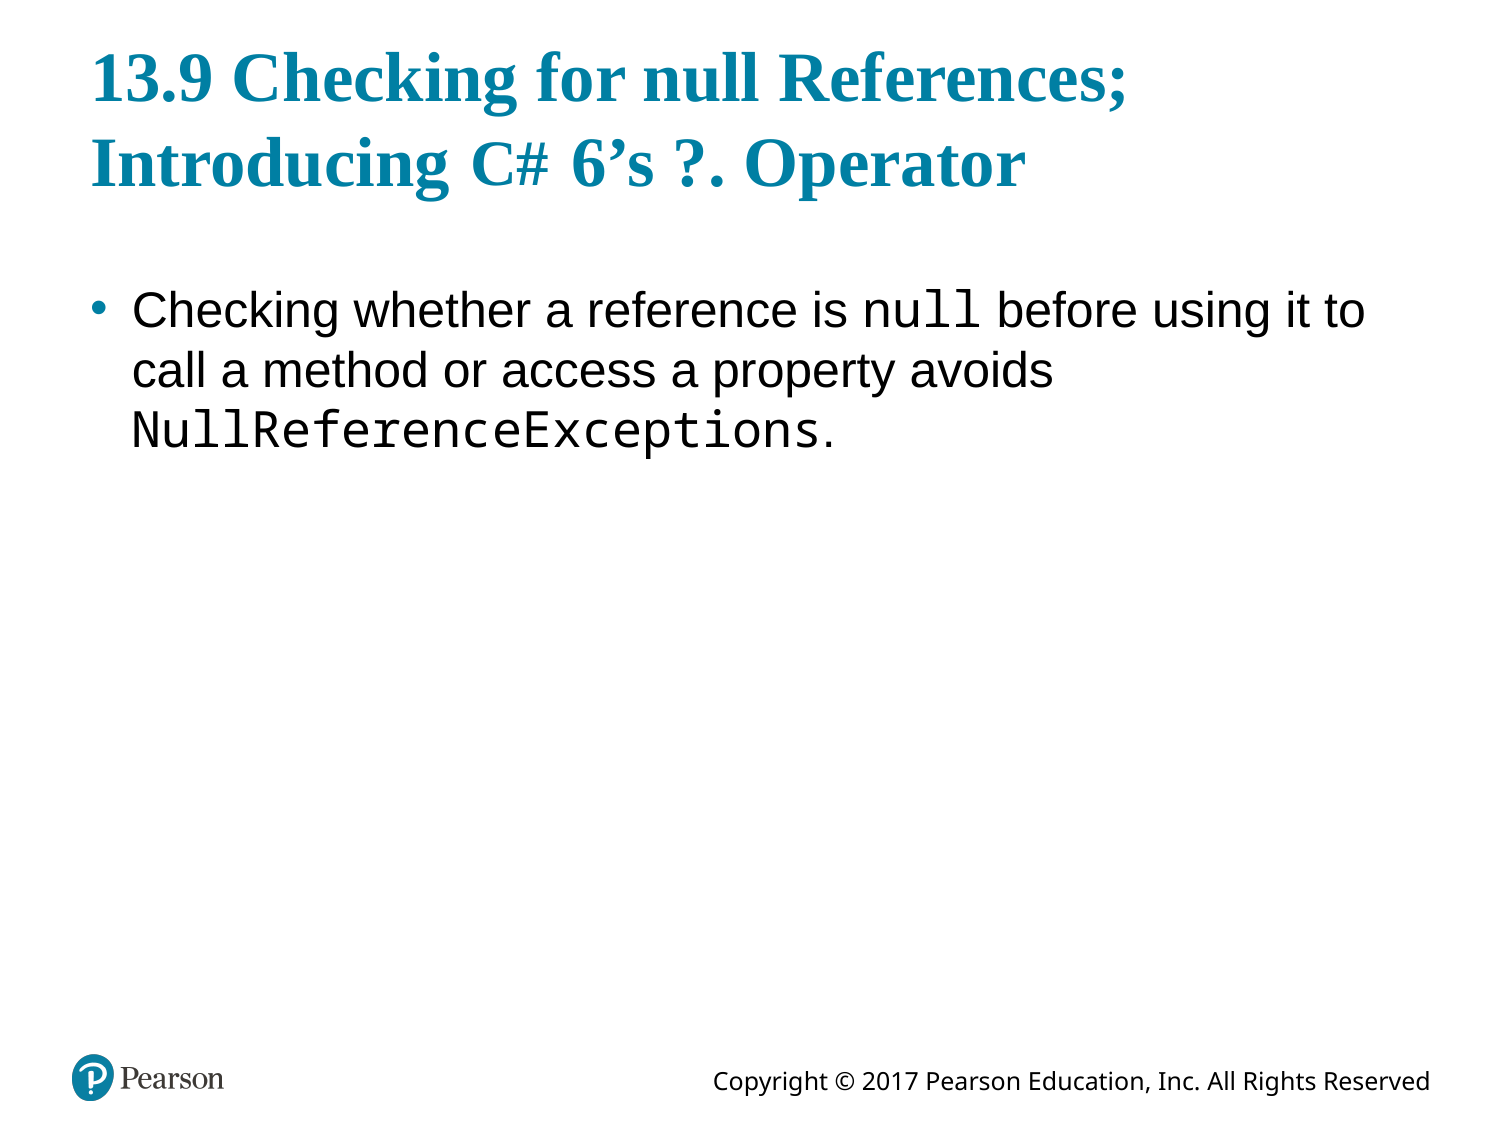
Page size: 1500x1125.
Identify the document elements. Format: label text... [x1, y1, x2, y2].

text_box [462, 126, 561, 203]
title 13.9 Checking for null References; Introducing C sharp 6’s ?. Operator [75, 35, 1425, 216]
picture [80, 1063, 106, 1088]
list Checking whether a reference is null before using it to call a method or access a property avoids NullReferenceExceptions. [75, 262, 1425, 461]
picture [72, 1087, 83, 1101]
picture [72, 1054, 88, 1070]
picture [98, 1054, 224, 1101]
